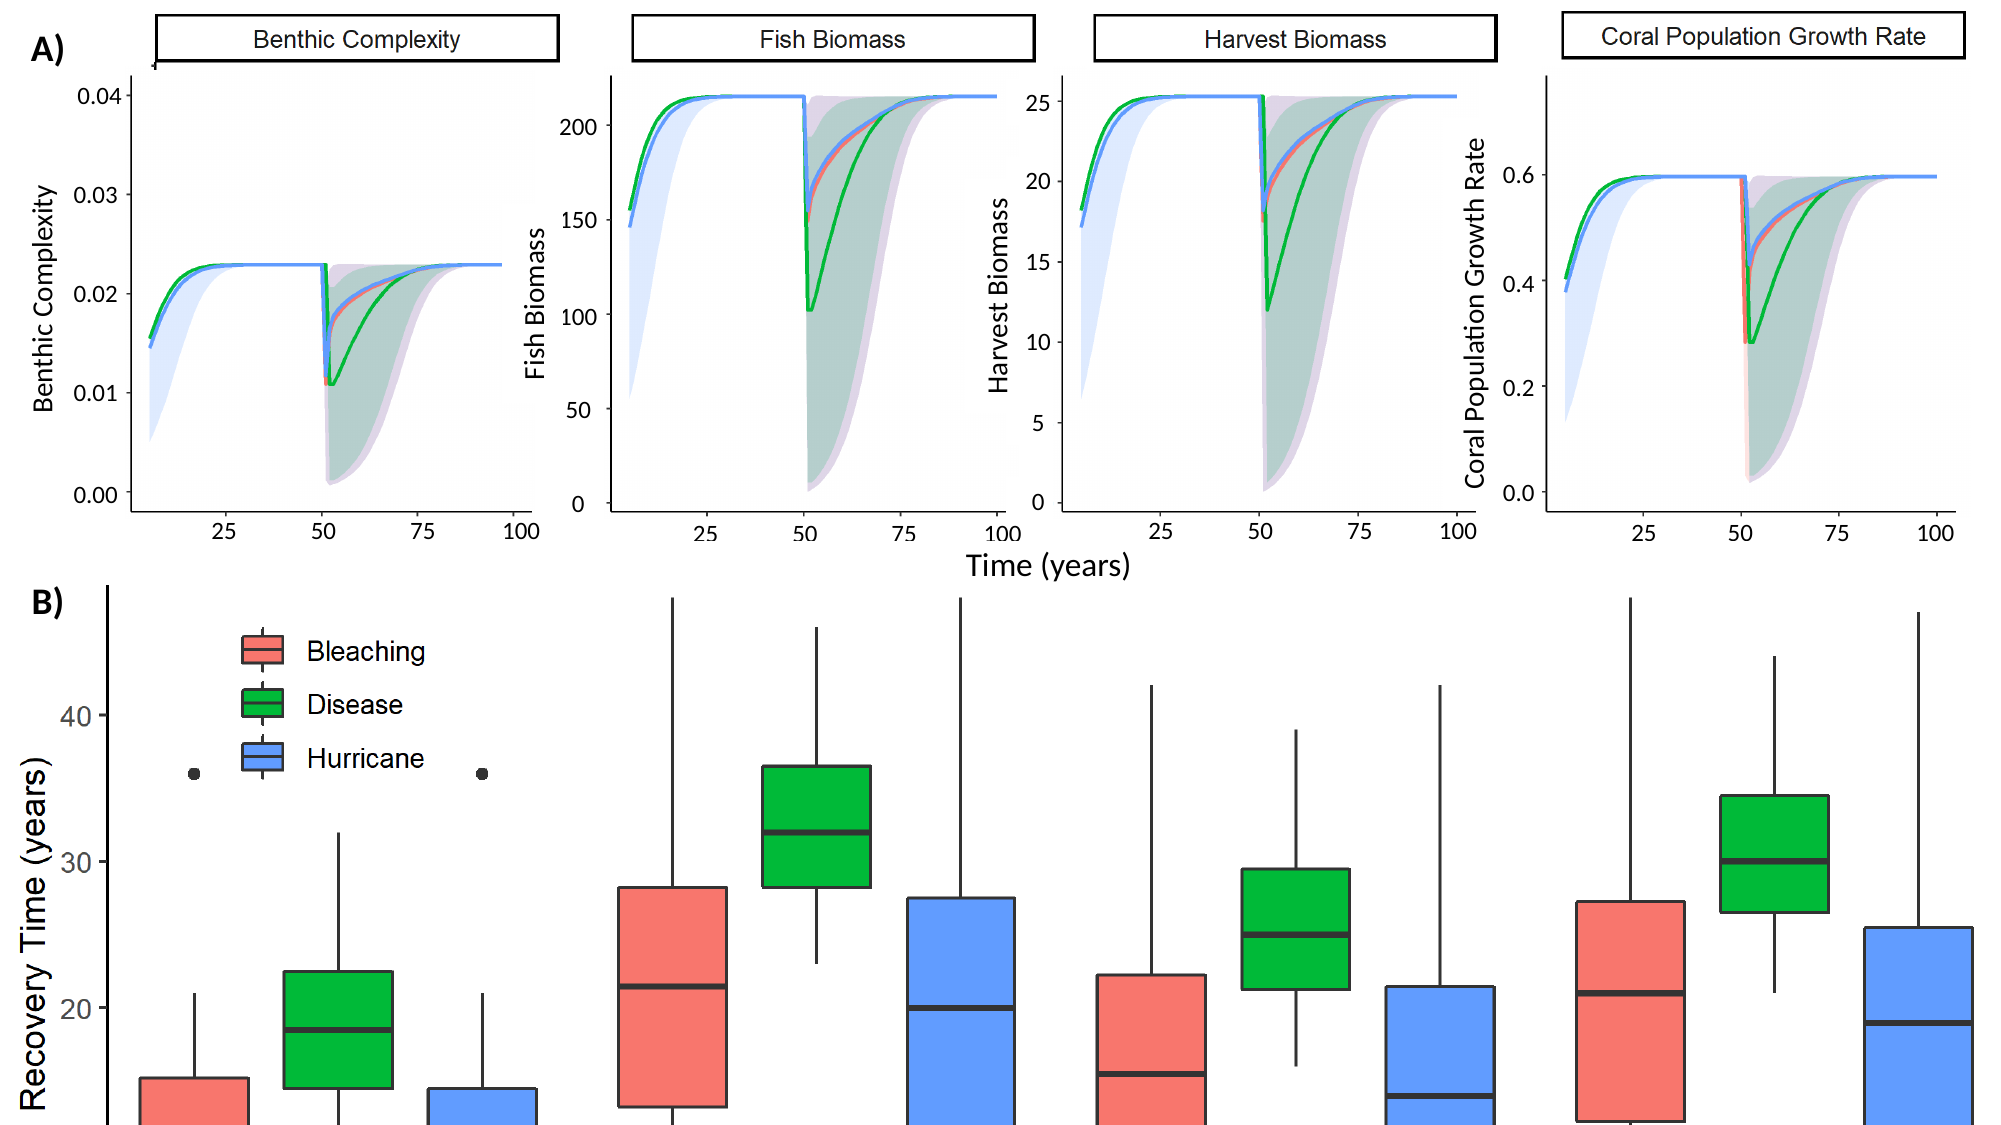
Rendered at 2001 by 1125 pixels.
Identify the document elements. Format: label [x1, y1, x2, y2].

text_box [1, 2, 2000, 1125]
